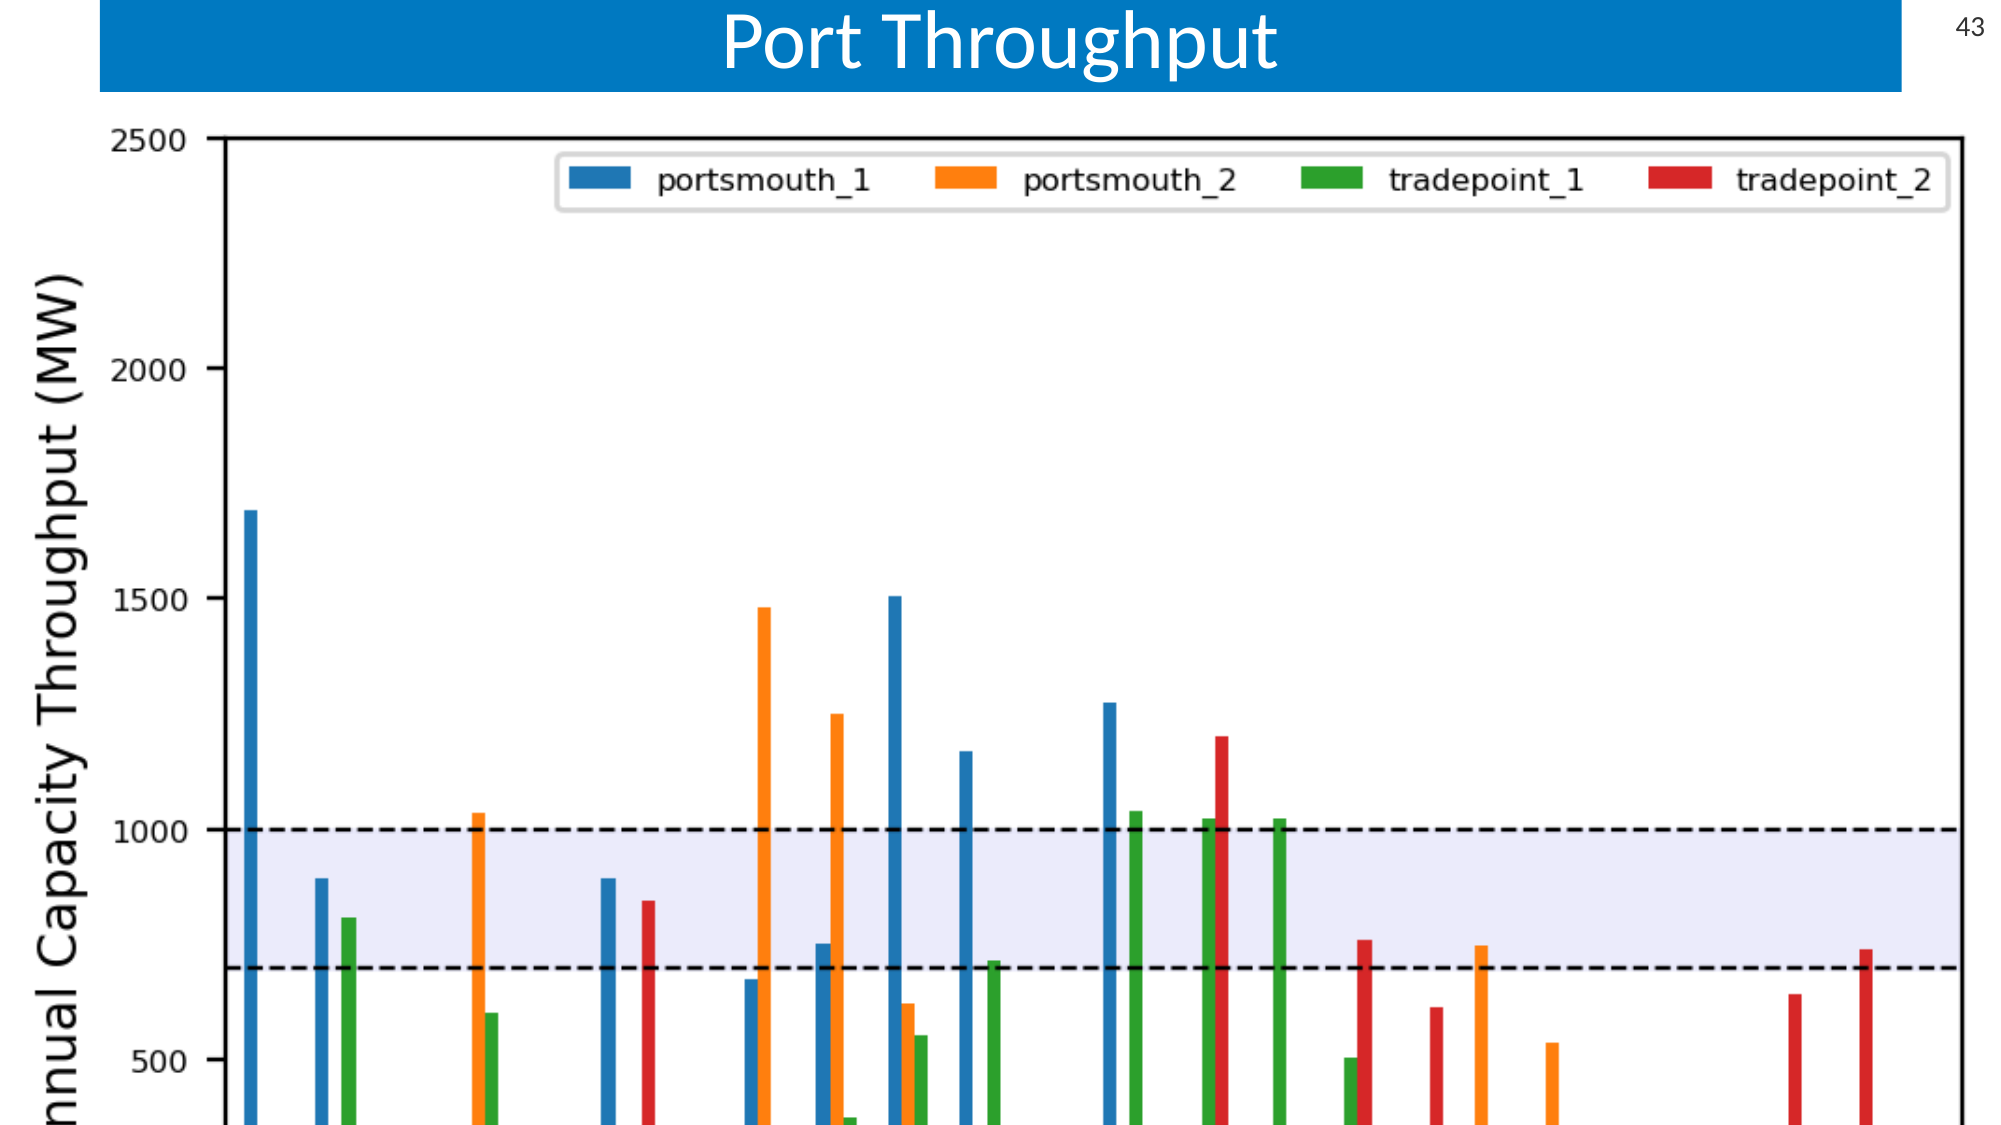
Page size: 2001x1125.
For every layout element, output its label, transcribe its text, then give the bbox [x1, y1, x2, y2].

title Port Throughput [99, 0, 1902, 91]
picture [0, 92, 2000, 1125]
